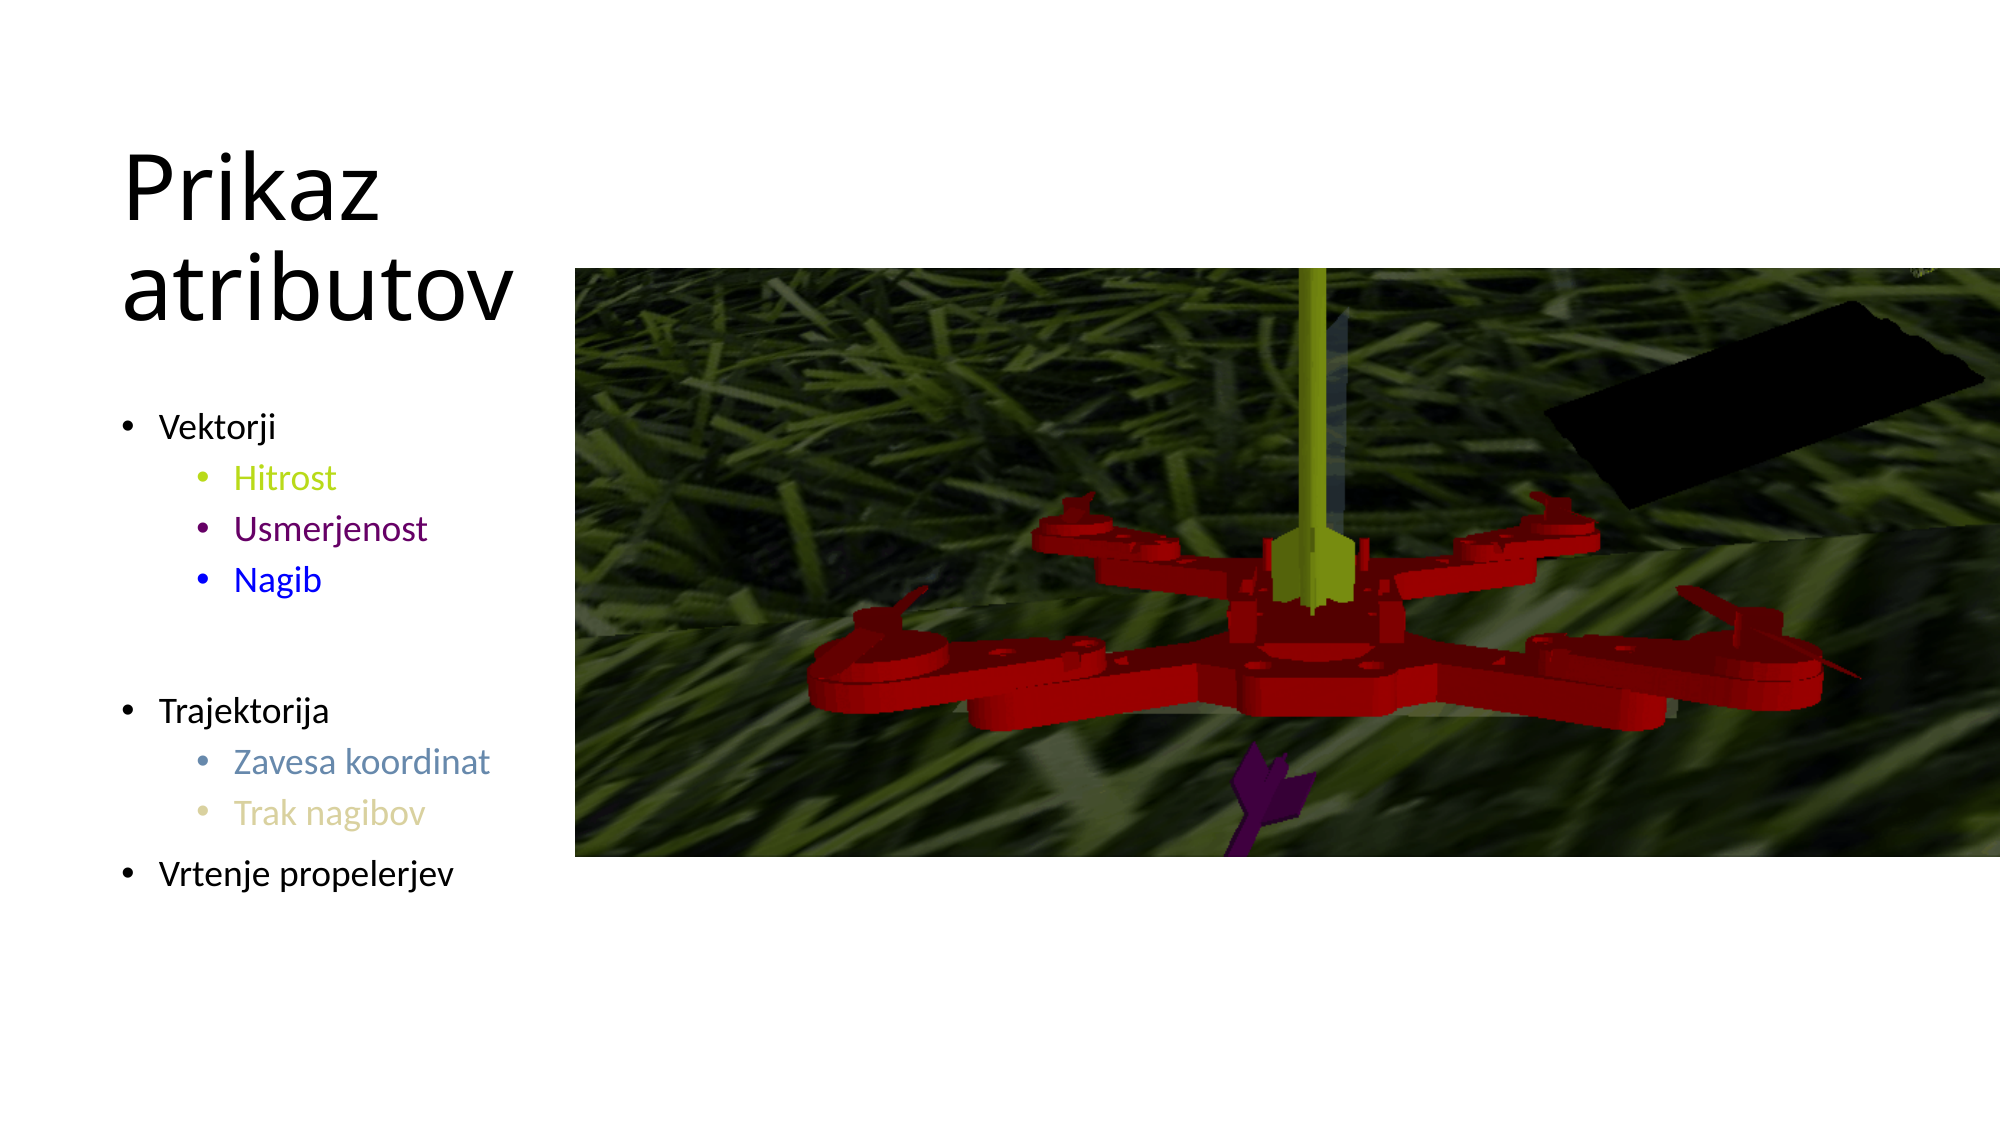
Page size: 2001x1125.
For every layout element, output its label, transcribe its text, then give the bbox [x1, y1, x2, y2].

list Vektorji Hitrost Usmerjenost Nagib Trajektorija Zavesa koordinat Trak nagibov Vrtenje propelerjev [106, 399, 706, 1021]
title Prikaz atributov [106, 103, 706, 379]
picture [575, 268, 2000, 857]
